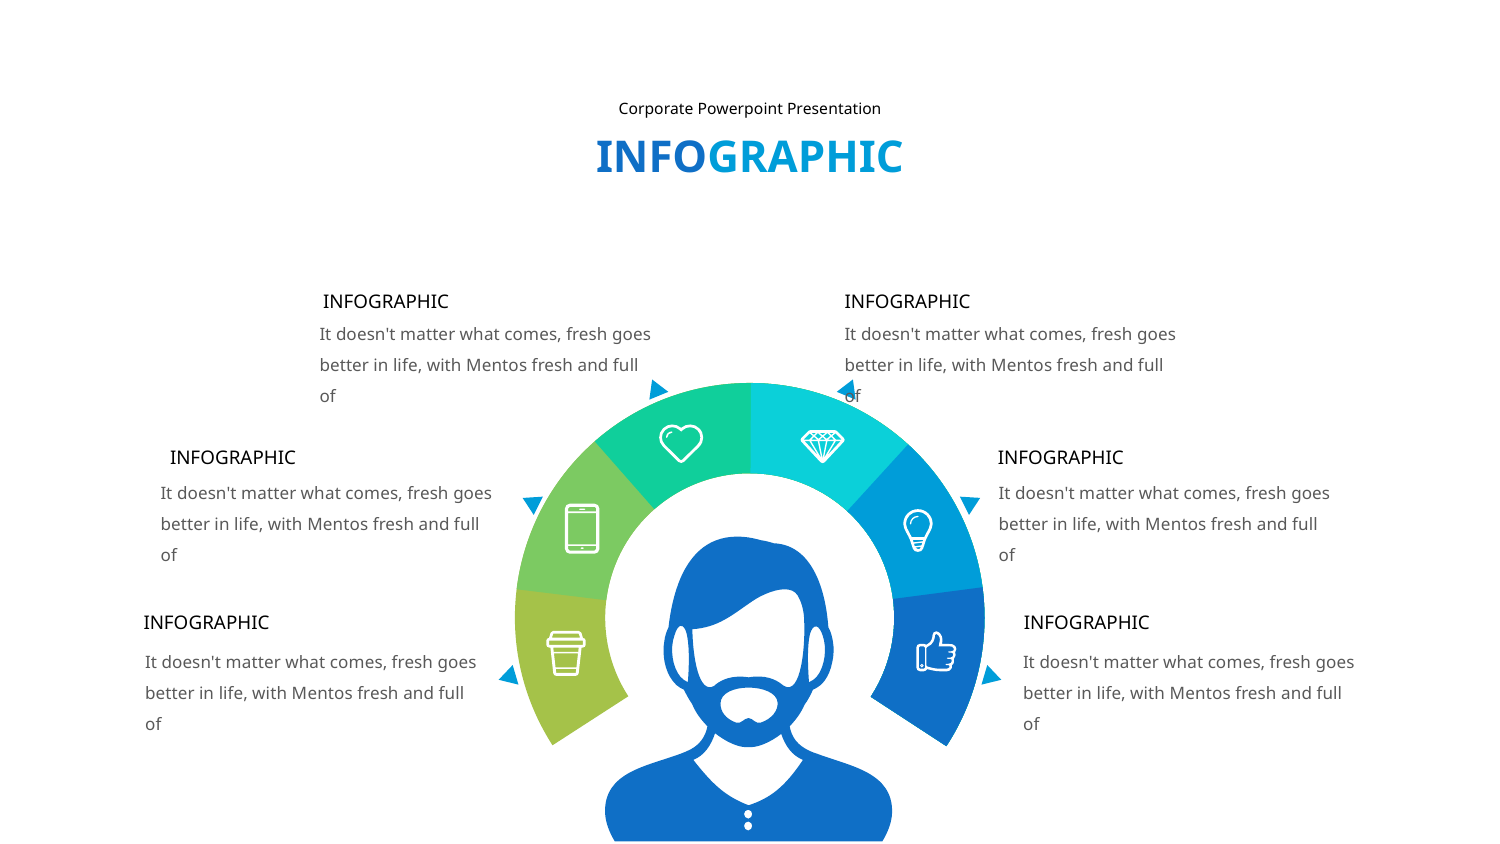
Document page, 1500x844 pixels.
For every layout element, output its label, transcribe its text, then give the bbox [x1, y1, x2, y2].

text_box It doesn't matter what comes, fresh goes better in life, with Mentos fresh and full of [304, 306, 675, 414]
text_box It doesn't matter what comes, fresh goes better in life, with Mentos fresh and full of [145, 464, 498, 573]
text_box INFOGRAPHIC [1002, 438, 1240, 476]
text_box INFOGRAPHIC [308, 281, 565, 320]
text_box It doesn't matter what comes, fresh goes better in life, with Mentos fresh and full of [829, 306, 1200, 414]
text_box Corporate Powerpoint Presentation [476, 91, 1024, 125]
text_box INFOGRAPHIC [829, 281, 1087, 320]
text_box INFOGRAPHIC [155, 438, 412, 476]
text_box It doesn't matter what comes, fresh goes better in life, with Mentos fresh and full of [130, 633, 498, 741]
text_box It doesn't matter what comes, fresh goes better in life, with Mentos fresh and full of [1008, 634, 1379, 742]
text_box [498, 378, 1002, 844]
text_box INFOGRAPHIC [1009, 603, 1266, 641]
text_box It doesn't matter what comes, fresh goes better in life, with Mentos fresh and full of [1002, 464, 1354, 573]
text_box INFOGRAPHIC [500, 125, 1000, 189]
text_box INFOGRAPHIC [128, 603, 386, 641]
